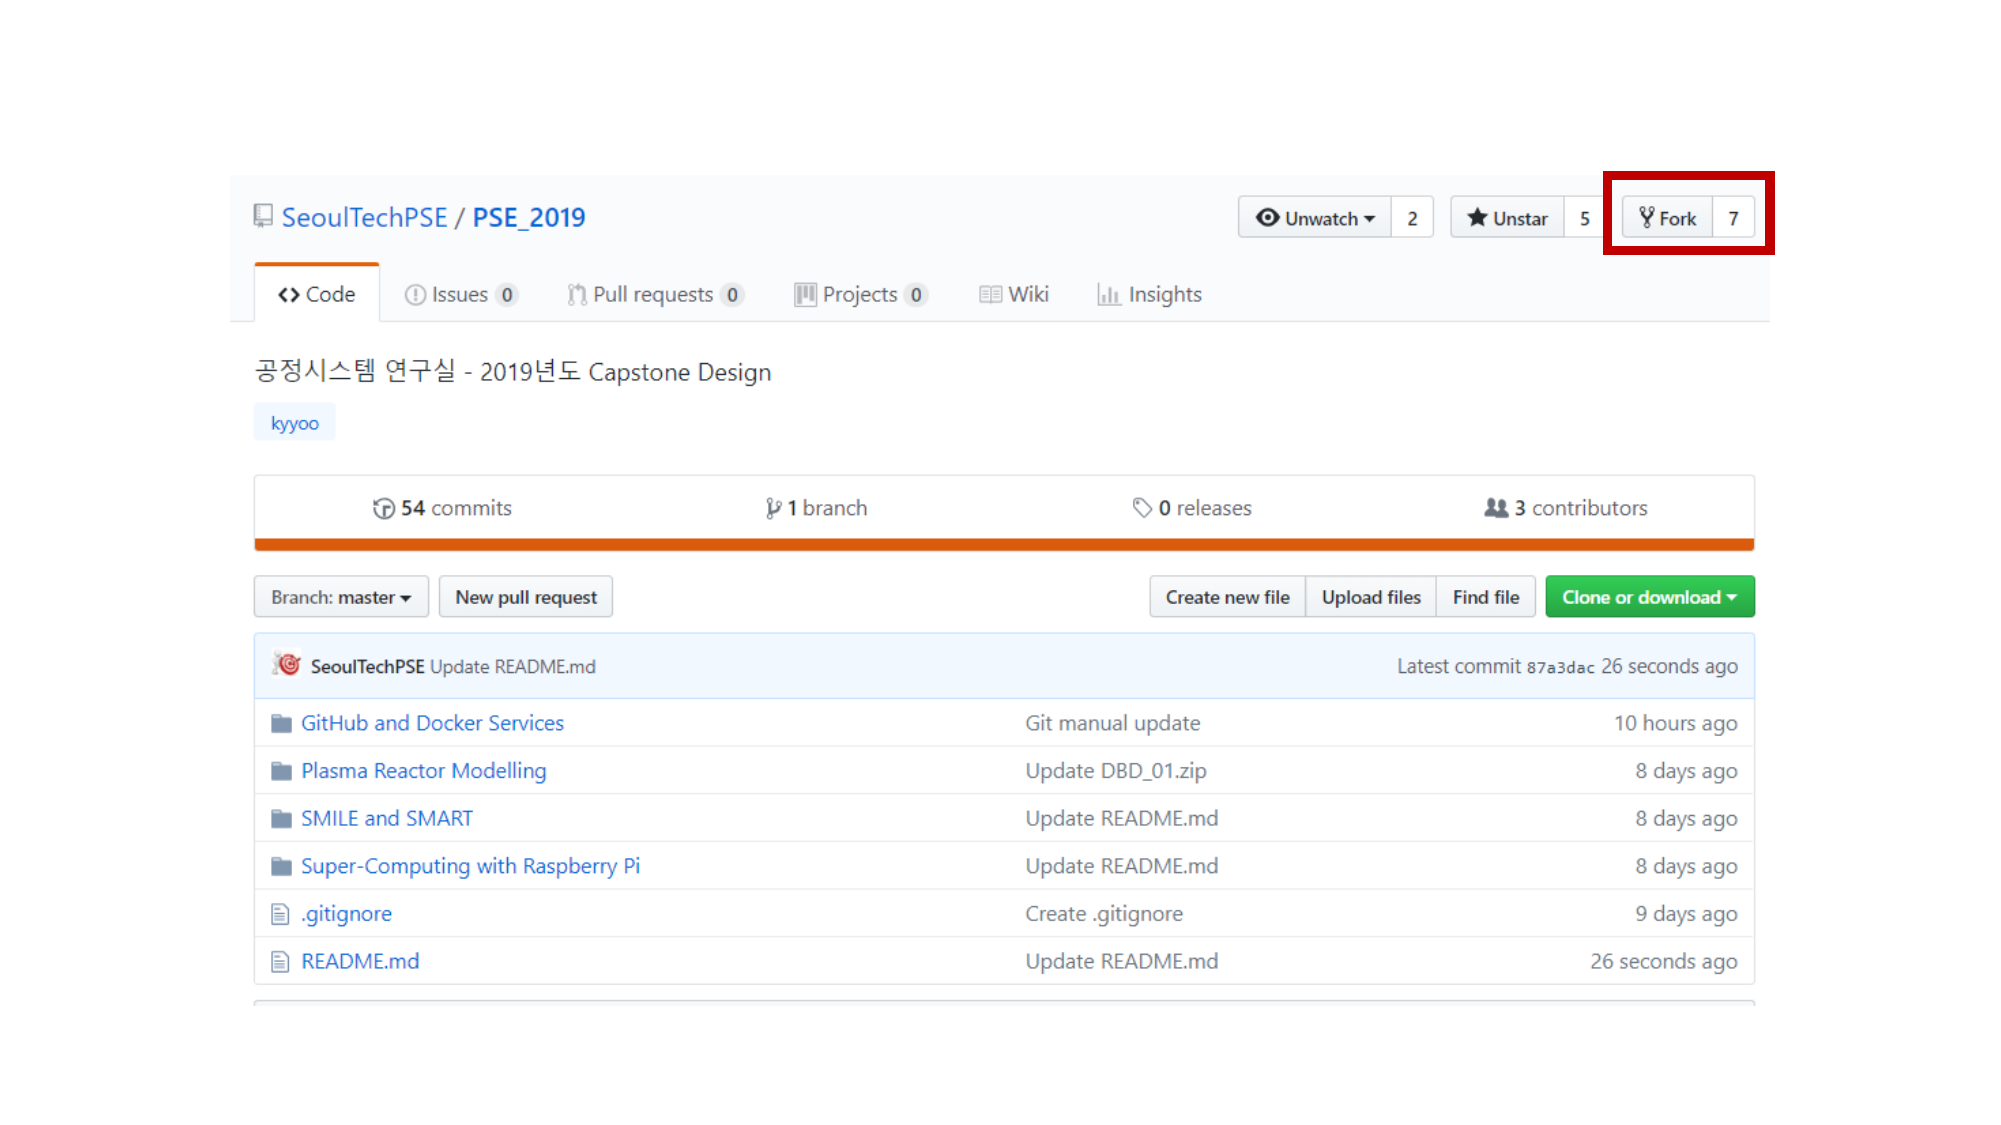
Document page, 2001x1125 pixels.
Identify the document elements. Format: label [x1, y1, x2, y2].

picture [229, 175, 1770, 1006]
